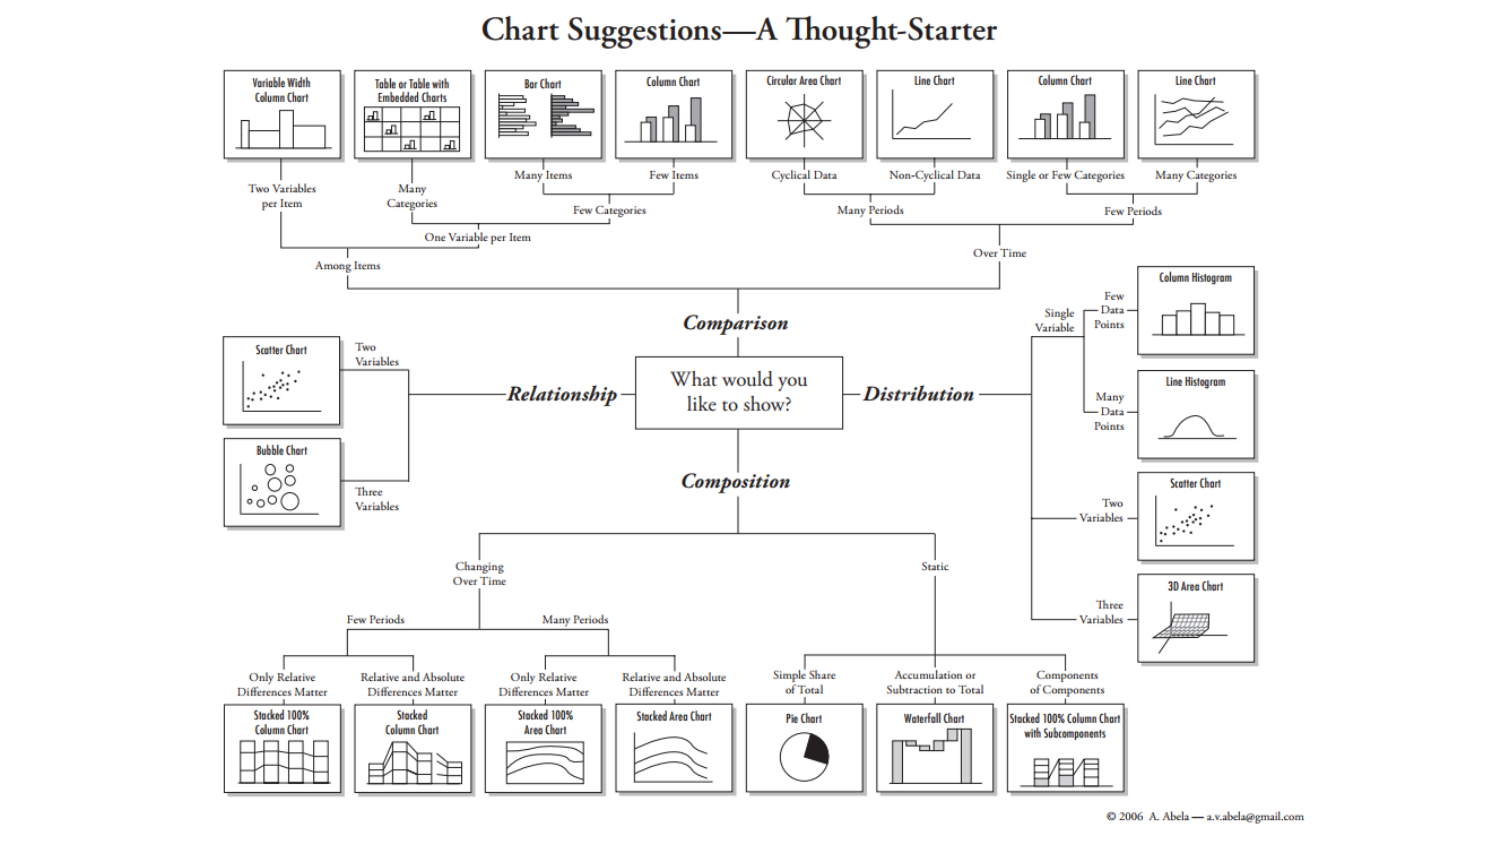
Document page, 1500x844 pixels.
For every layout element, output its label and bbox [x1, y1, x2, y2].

picture [182, 0, 1318, 844]
